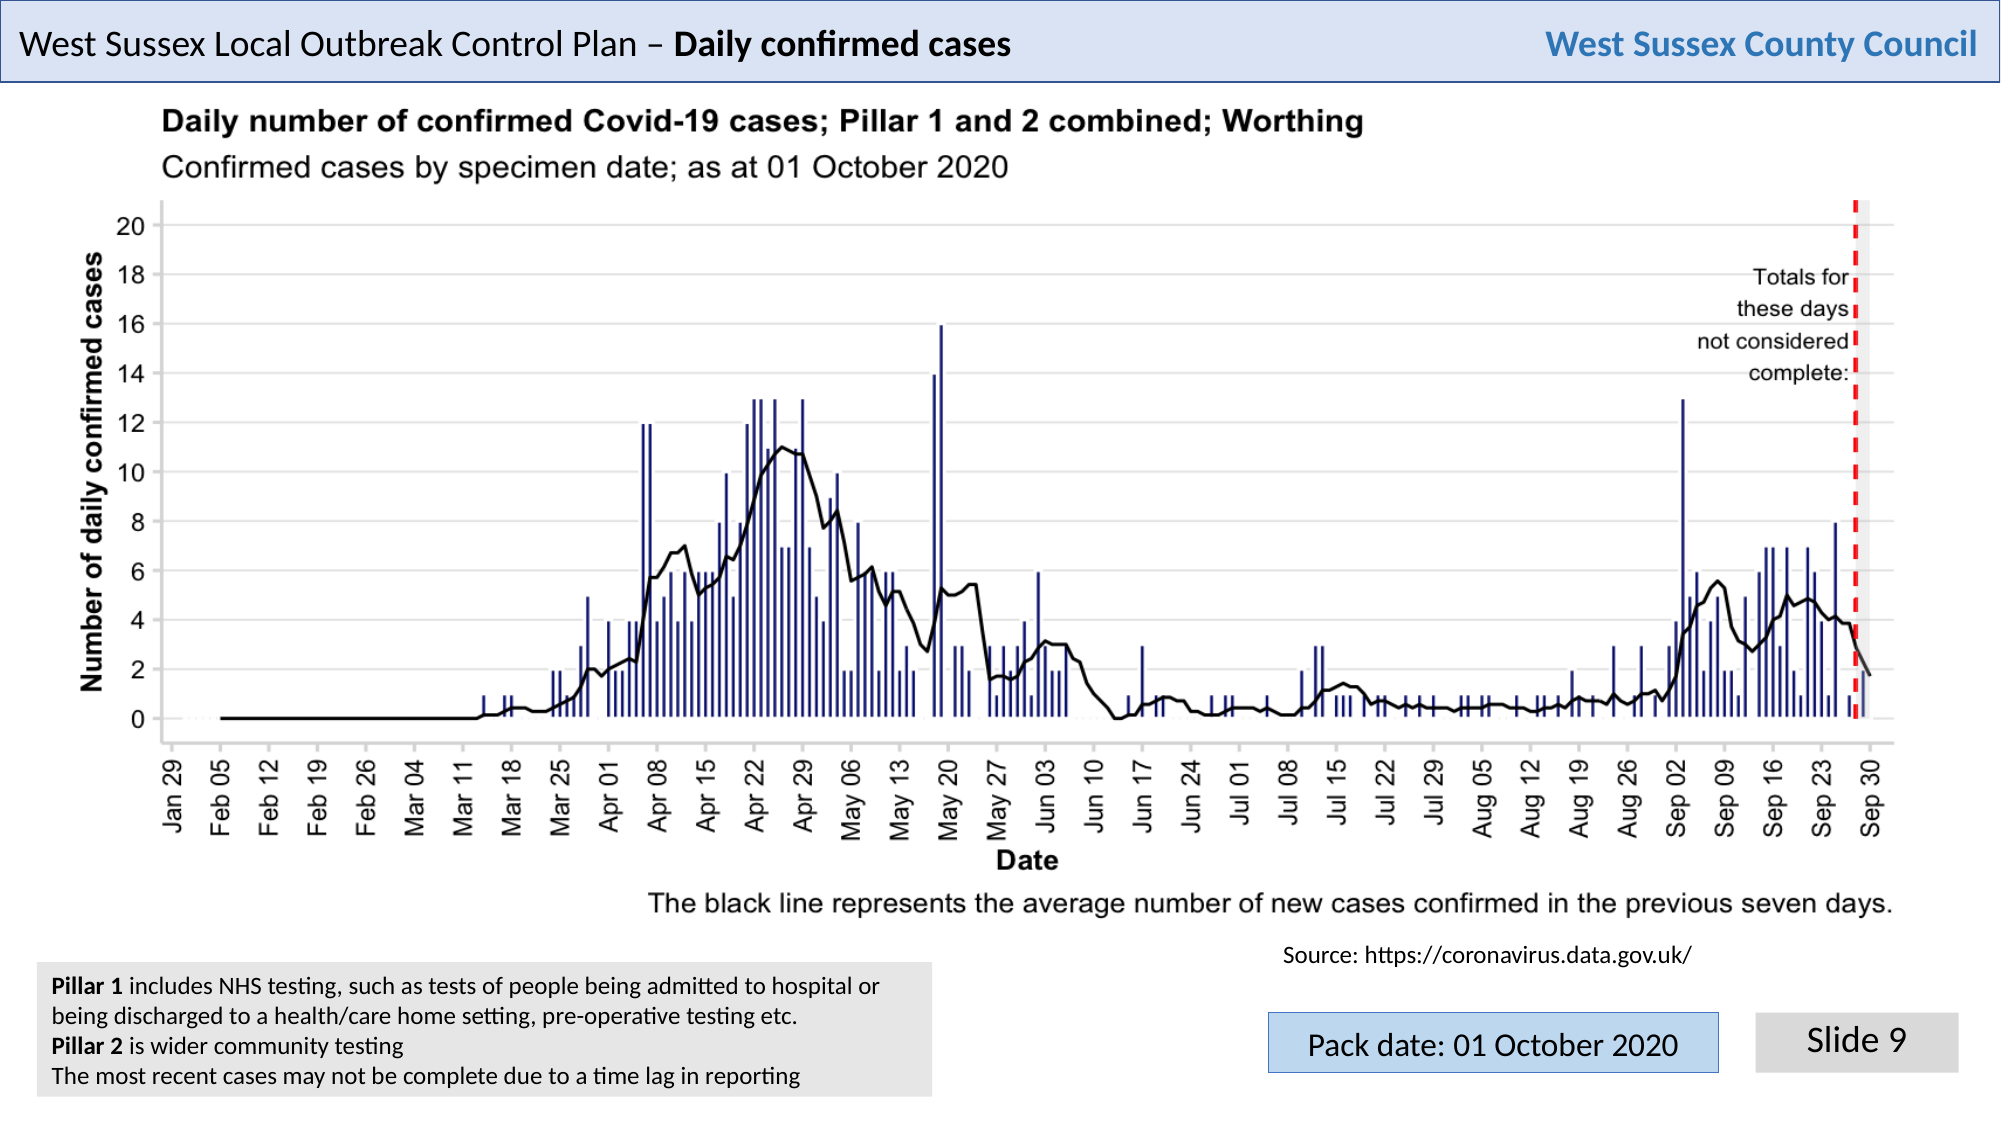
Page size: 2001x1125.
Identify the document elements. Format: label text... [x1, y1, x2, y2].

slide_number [1268, 1012, 1719, 1073]
list Source: https://coronavirus.data.gov.uk/ [1268, 935, 1912, 995]
list Slide 9 [1755, 1012, 1959, 1073]
picture [63, 91, 1912, 935]
